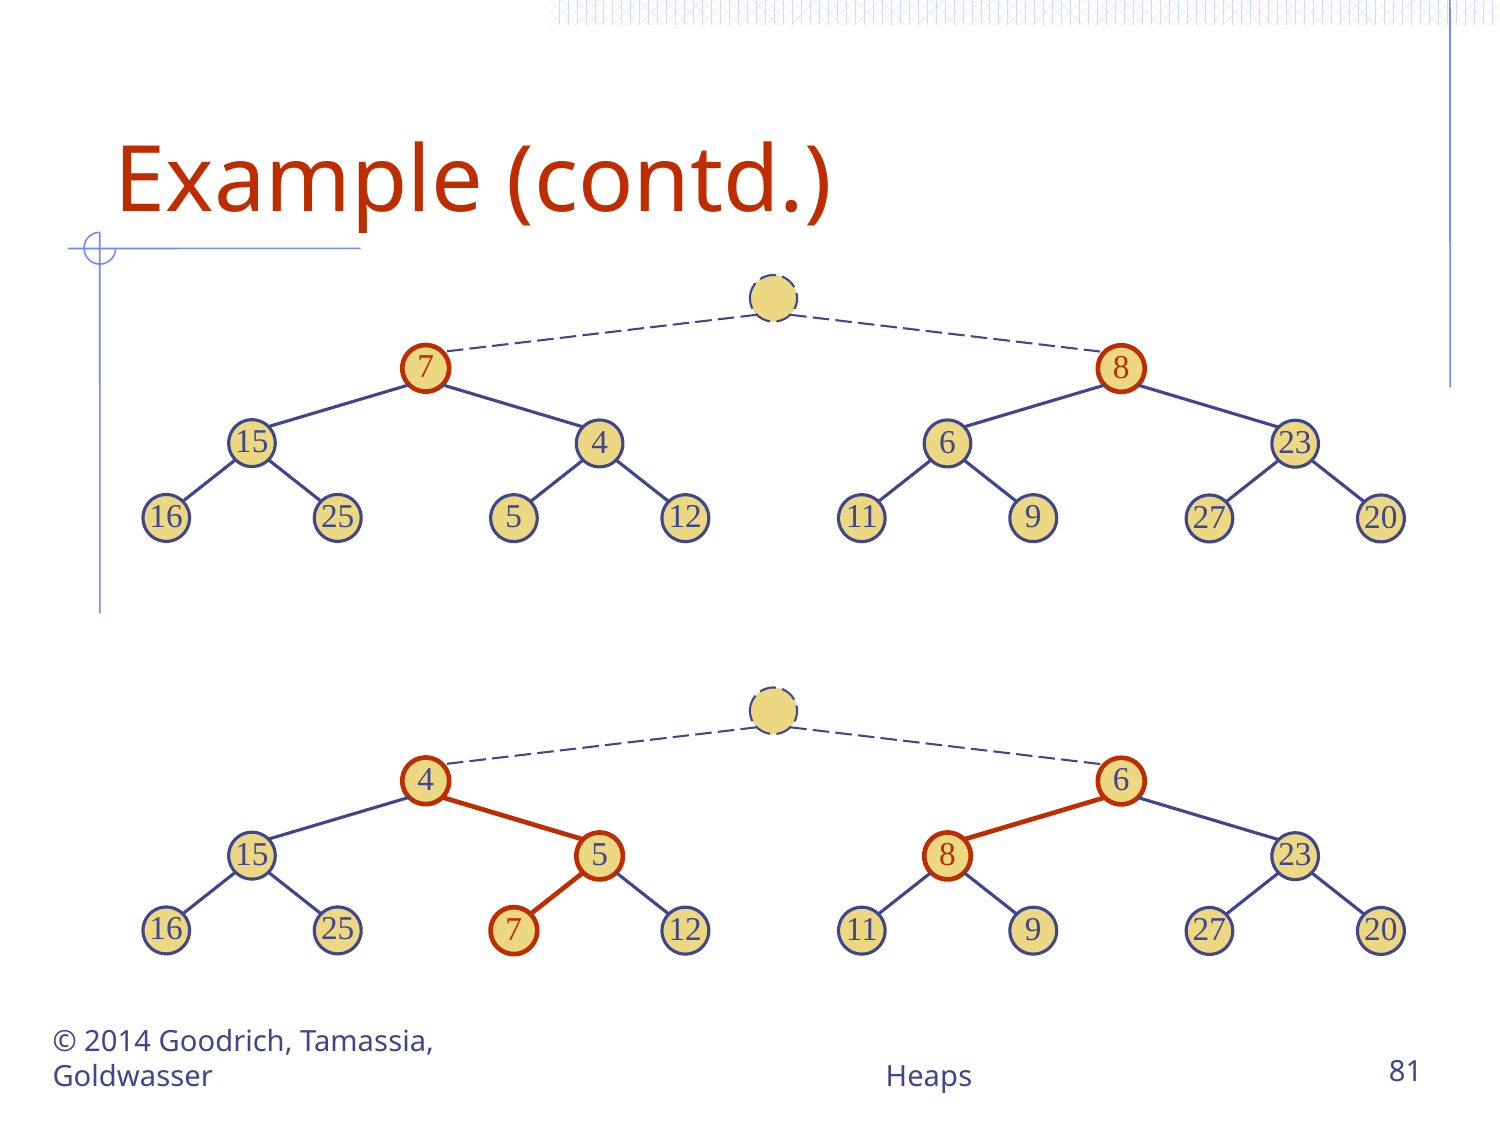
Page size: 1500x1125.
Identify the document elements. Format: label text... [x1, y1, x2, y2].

text_box 16 [142, 906, 190, 954]
text_box 8 [924, 832, 971, 880]
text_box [1137, 799, 1279, 839]
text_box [1225, 874, 1279, 913]
text_box 5 [576, 832, 623, 880]
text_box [615, 461, 669, 501]
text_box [789, 314, 1105, 350]
text_box 25 [314, 906, 362, 954]
text_box 27 [1186, 907, 1233, 955]
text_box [878, 461, 932, 501]
text_box 15 [228, 832, 276, 880]
slide_number 81 [1124, 1024, 1438, 1101]
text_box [530, 461, 584, 501]
footer Heaps [613, 1024, 988, 1101]
text_box 20 [1357, 907, 1405, 955]
text_box 23 [1271, 832, 1319, 880]
text_box 11 [838, 907, 886, 955]
text_box 7 [490, 907, 538, 955]
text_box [442, 386, 584, 426]
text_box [963, 387, 1105, 426]
text_box 4 [402, 757, 450, 805]
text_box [963, 874, 1017, 913]
text_box 9 [1009, 907, 1057, 955]
text_box 20 [1357, 495, 1405, 542]
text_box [1311, 874, 1365, 913]
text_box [442, 726, 758, 763]
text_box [789, 727, 1105, 763]
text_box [268, 386, 410, 426]
slide_number © 2014 Goodrich, Tamassia, Goldwasser [37, 1024, 613, 1101]
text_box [615, 874, 669, 913]
text_box [749, 687, 798, 735]
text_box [1137, 387, 1279, 426]
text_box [182, 461, 236, 500]
title Example (contd.) [99, 50, 1413, 238]
text_box 12 [661, 494, 709, 542]
text_box 4 [576, 420, 623, 467]
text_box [442, 314, 758, 350]
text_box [268, 873, 322, 913]
text_box 5 [490, 494, 538, 542]
text_box 27 [1186, 495, 1233, 542]
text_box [268, 461, 322, 500]
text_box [1311, 461, 1365, 501]
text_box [963, 799, 1105, 838]
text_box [1225, 461, 1279, 501]
text_box 9 [1009, 494, 1057, 542]
text_box 15 [228, 419, 276, 467]
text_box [442, 799, 584, 838]
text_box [963, 461, 1017, 501]
text_box 11 [838, 494, 886, 542]
text_box 12 [661, 907, 709, 955]
text_box 8 [1097, 345, 1145, 392]
text_box 25 [314, 494, 362, 542]
text_box 16 [142, 494, 190, 542]
text_box 23 [1271, 420, 1319, 468]
text_box [749, 275, 798, 322]
text_box 6 [1097, 757, 1145, 805]
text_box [182, 873, 236, 913]
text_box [268, 799, 410, 838]
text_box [878, 874, 932, 913]
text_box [530, 874, 584, 912]
text_box 6 [924, 420, 971, 467]
text_box 7 [402, 345, 450, 392]
